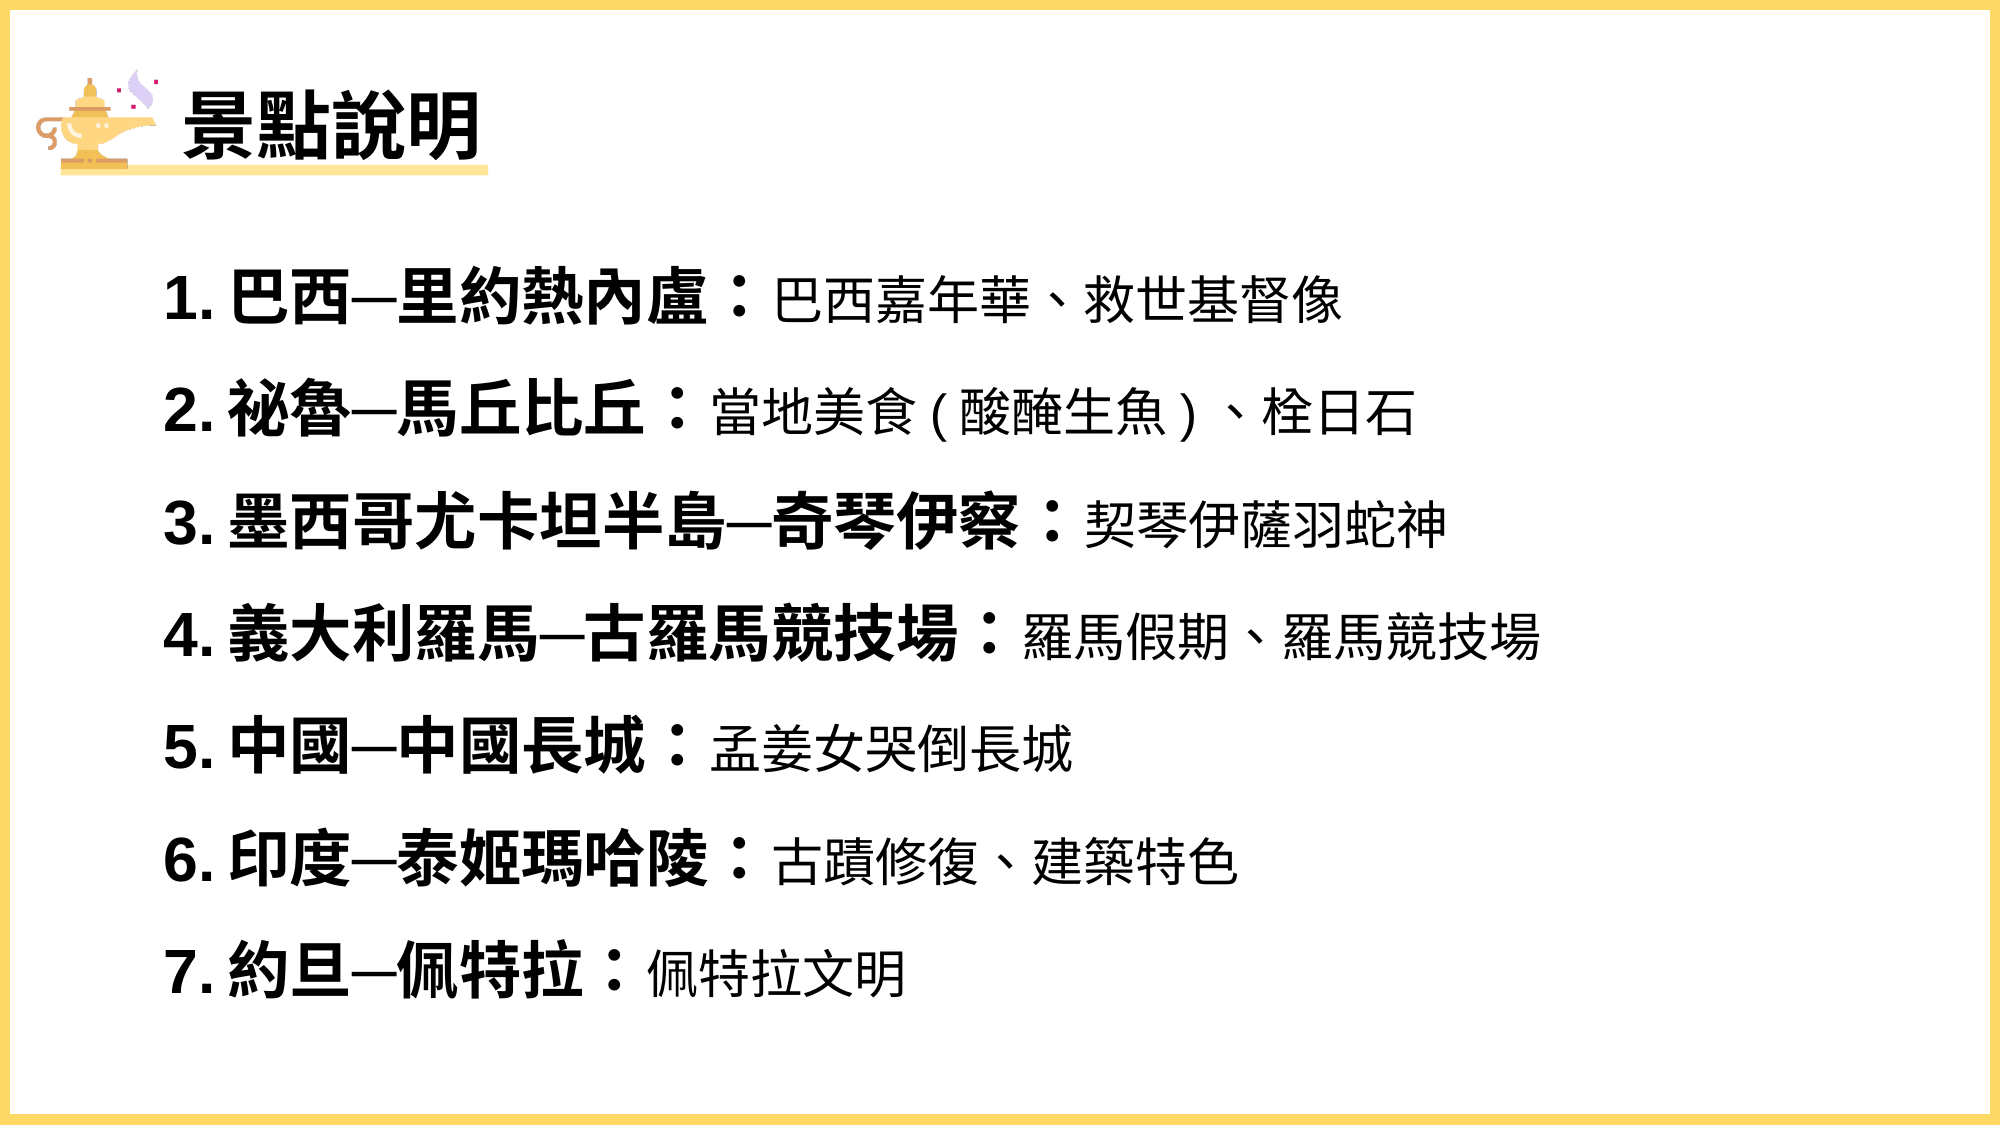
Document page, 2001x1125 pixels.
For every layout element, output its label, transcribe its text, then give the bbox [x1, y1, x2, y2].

picture [35, 58, 158, 180]
title 景點說明 [105, 52, 557, 206]
list 巴西─里約熱內盧：巴西嘉年華、救世基督像 祕魯─馬丘比丘：當地美食(酸醃生魚)、栓日石 墨西哥尤卡坦半島─奇琴伊察：契琴伊薩羽蛇神 義大利羅馬─古羅馬競技場：羅馬假期、羅馬競技場 中國─中國長城：孟姜女哭倒長城 印度─泰姬瑪哈陵：古蹟修復、建築特色 約旦─佩特拉：佩特拉文明 [137, 212, 1863, 1028]
text_box [0, 0, 2000, 1125]
